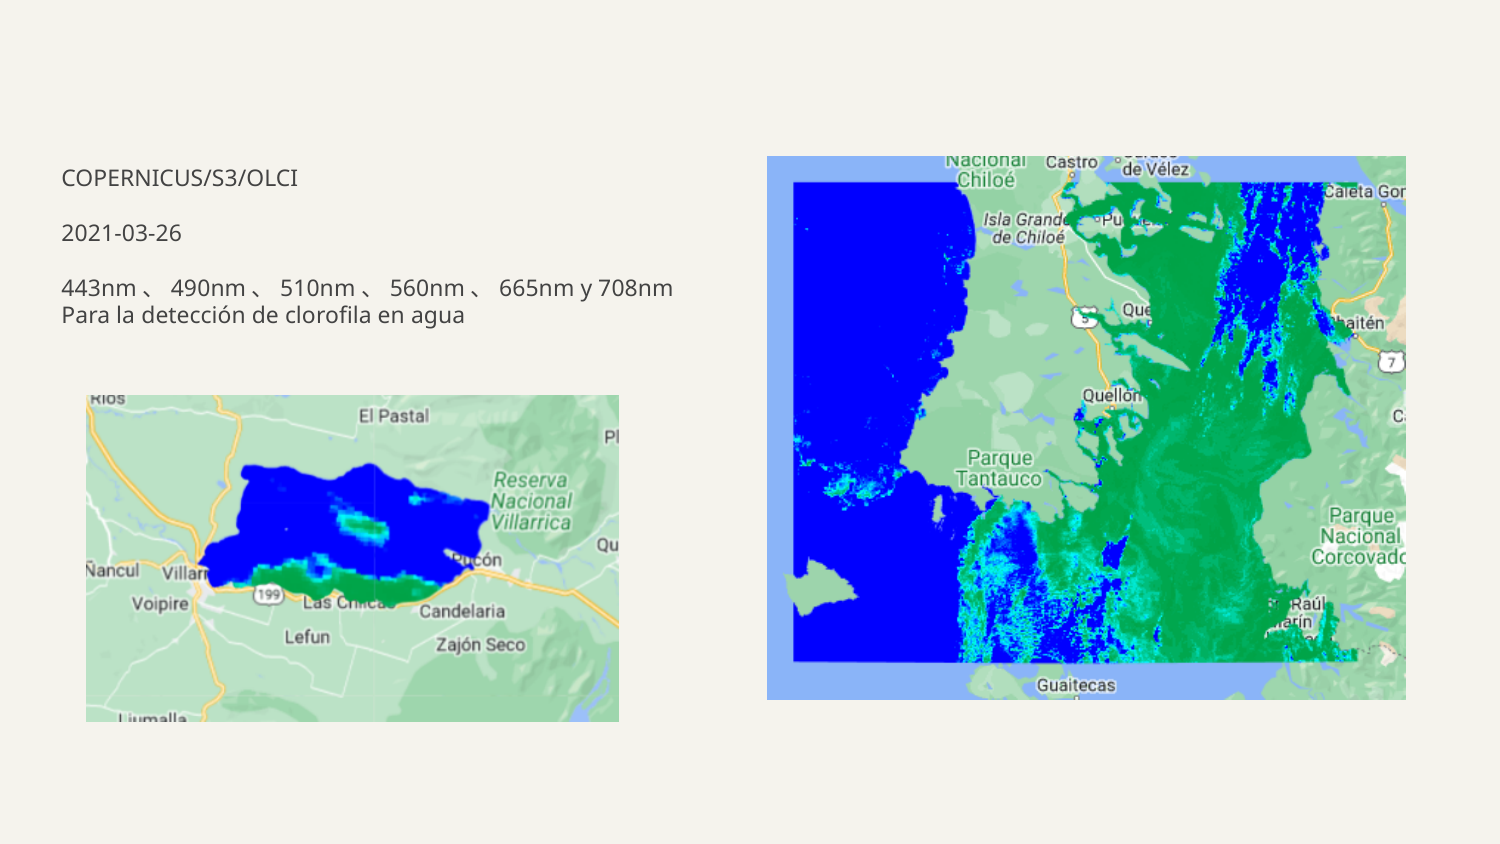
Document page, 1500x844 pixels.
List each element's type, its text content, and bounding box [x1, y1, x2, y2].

picture [767, 156, 1406, 700]
picture [85, 395, 619, 723]
list COPERNICUS/S3/OLCI 2021-03-26 443nm、490nm、510nm、560nm、665nm y 708nm Para la detección de clorofila en agua [46, 148, 786, 803]
